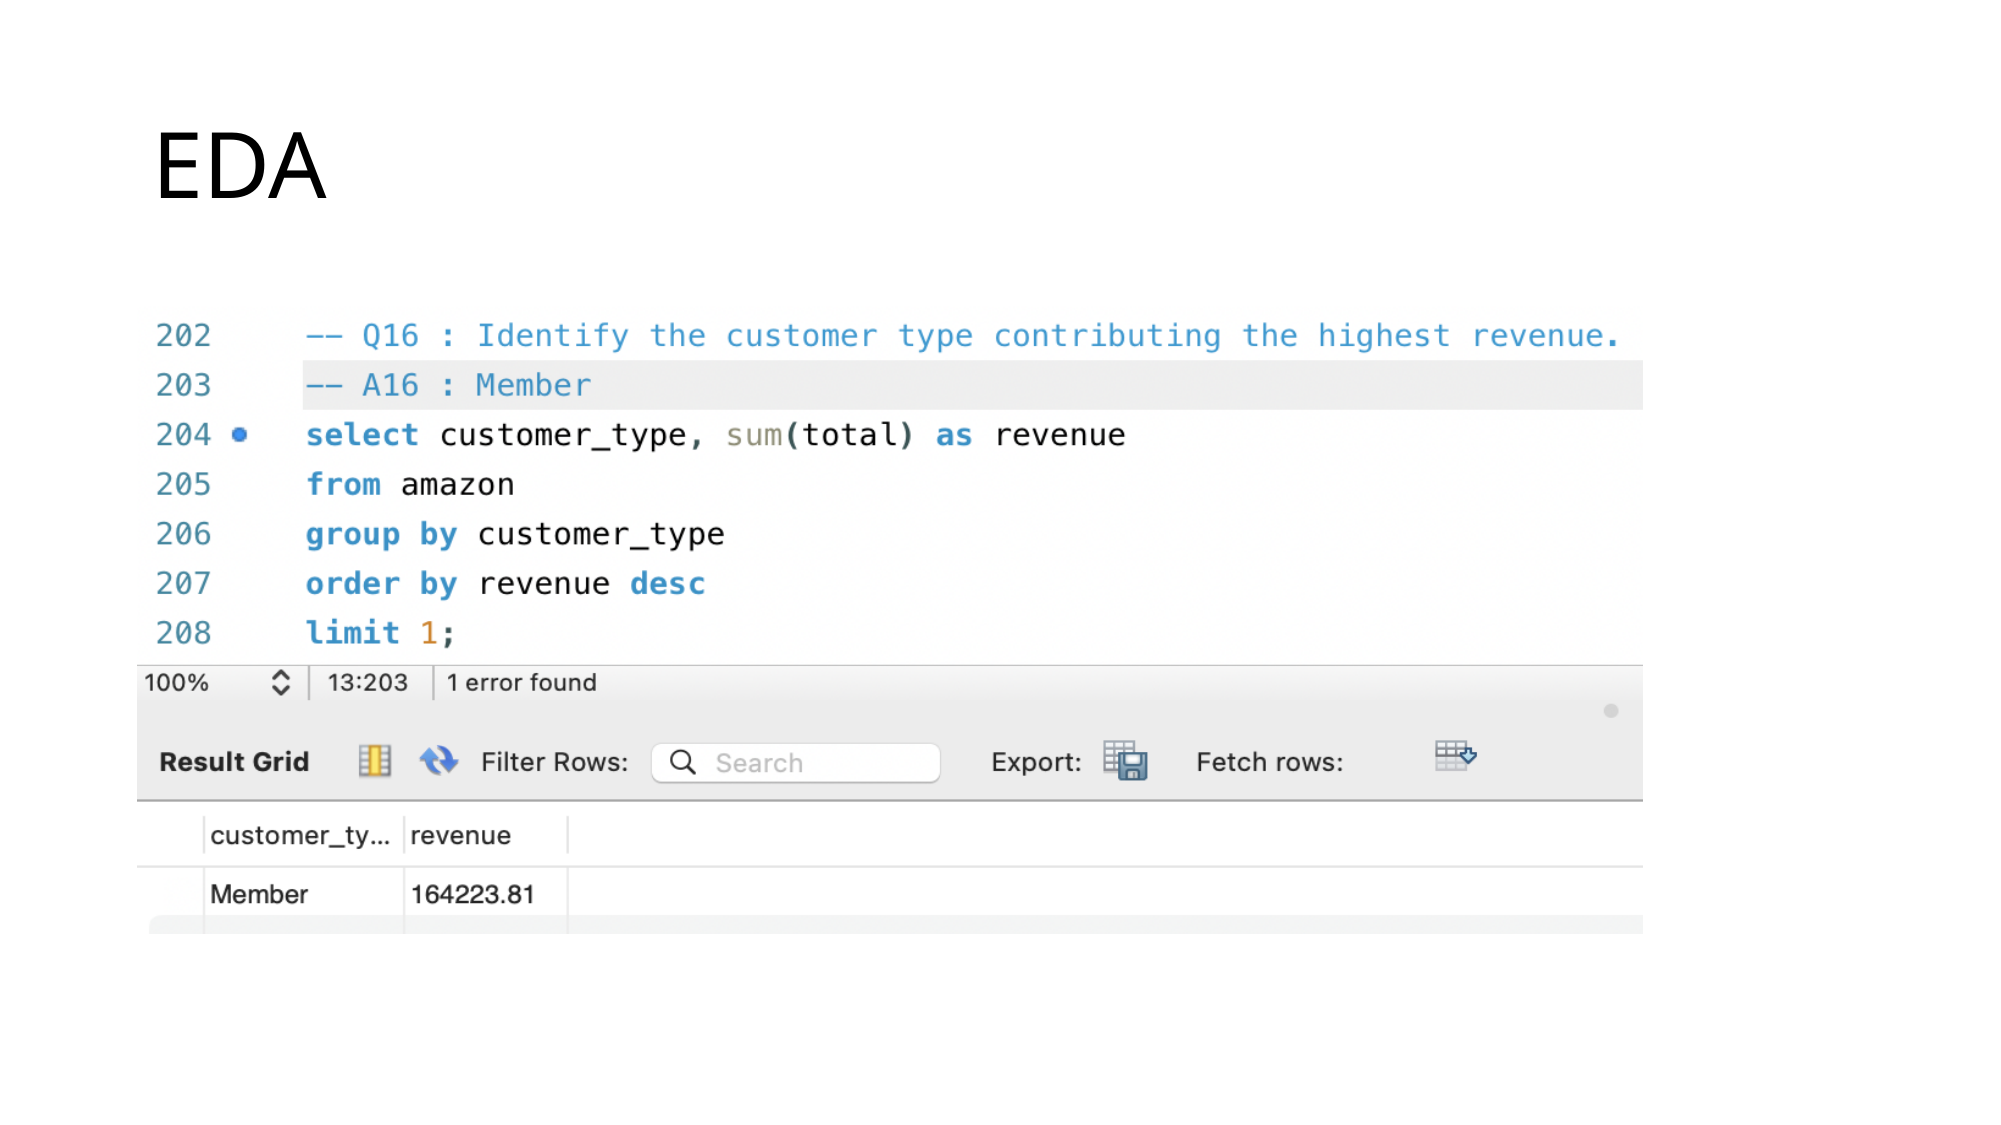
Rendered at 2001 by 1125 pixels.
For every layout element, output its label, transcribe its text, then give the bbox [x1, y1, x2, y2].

title EDA [137, 59, 1863, 278]
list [136, 306, 1644, 934]
